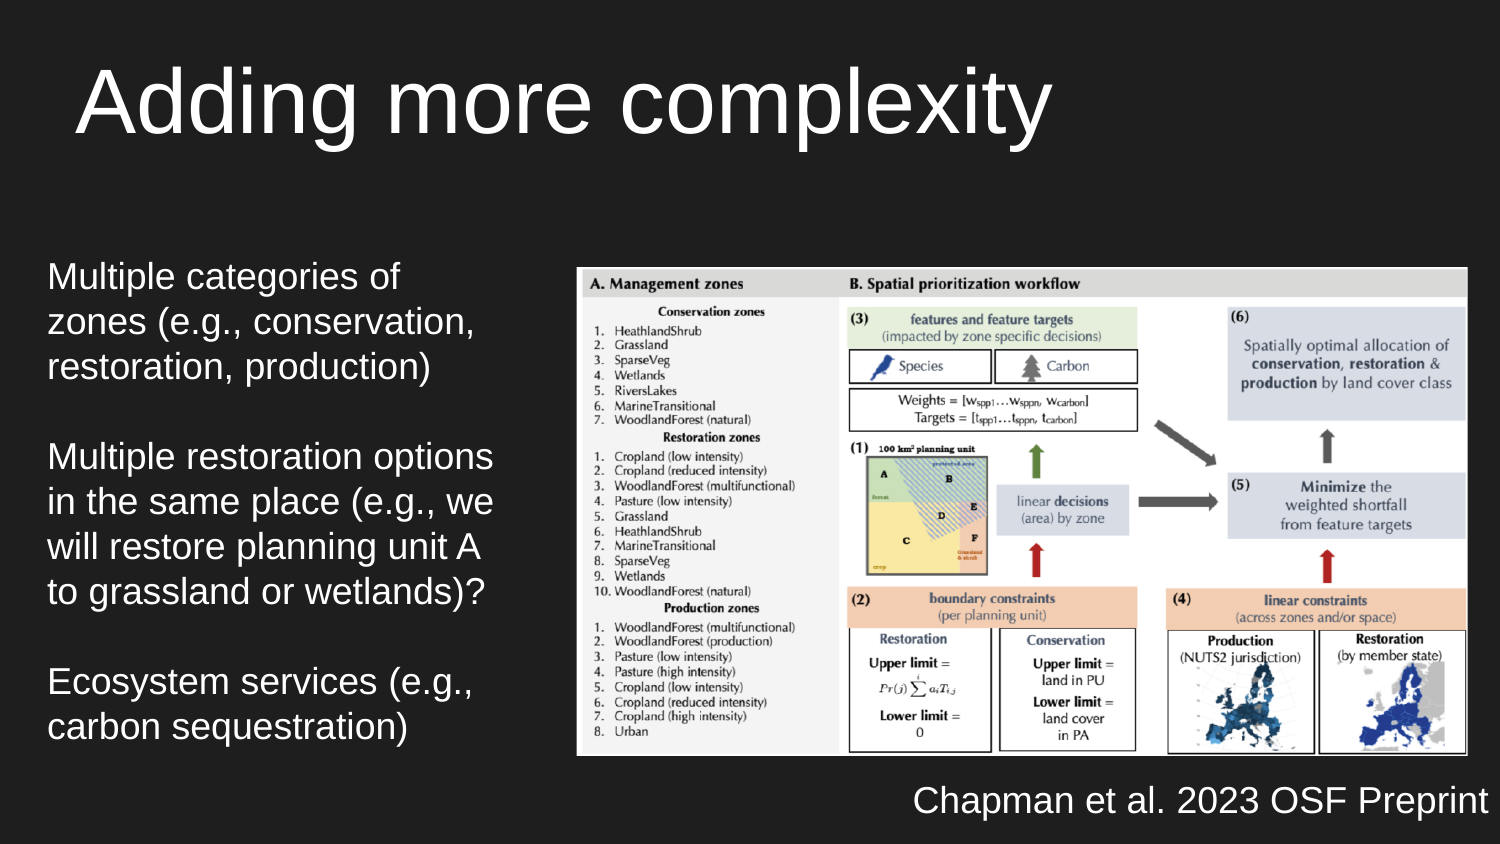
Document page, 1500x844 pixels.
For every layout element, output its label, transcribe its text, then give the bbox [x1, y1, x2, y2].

title Adding more complexity [75, 33, 1425, 175]
picture [576, 267, 1468, 756]
subtitle Chapman et al. 2023 OSF Preprint [138, 764, 1489, 839]
text_box Multiple categories of zones (e.g., conservation, restoration, production) Multiple restoration options in the same place (e.g., we will restore planning unit A to grassland or wetlands)? Ecosystem services (e.g., carbon sequestration) [32, 244, 526, 755]
